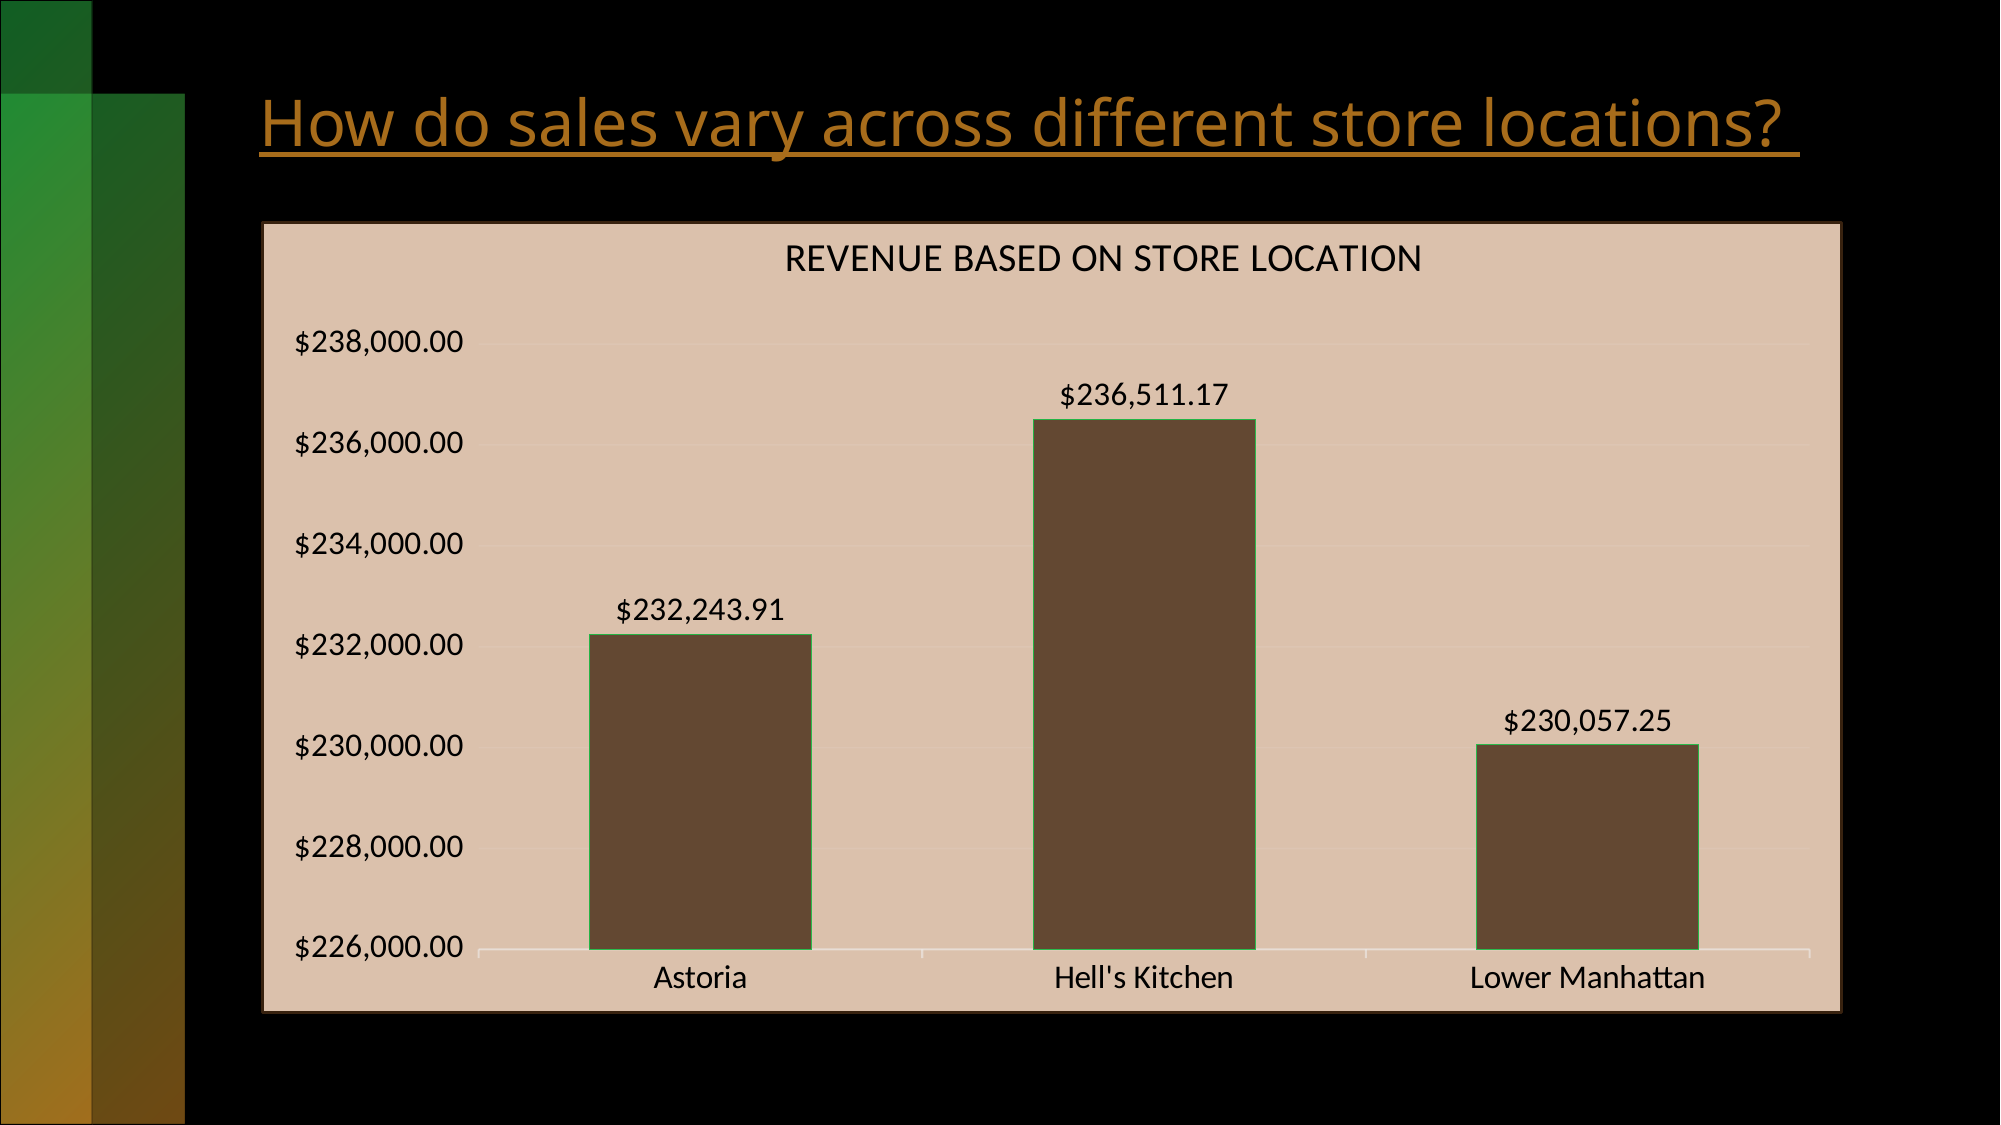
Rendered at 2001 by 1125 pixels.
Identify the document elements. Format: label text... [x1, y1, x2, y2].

title How do sales vary across different store locations? [244, 74, 1843, 211]
chart [260, 220, 1843, 1015]
